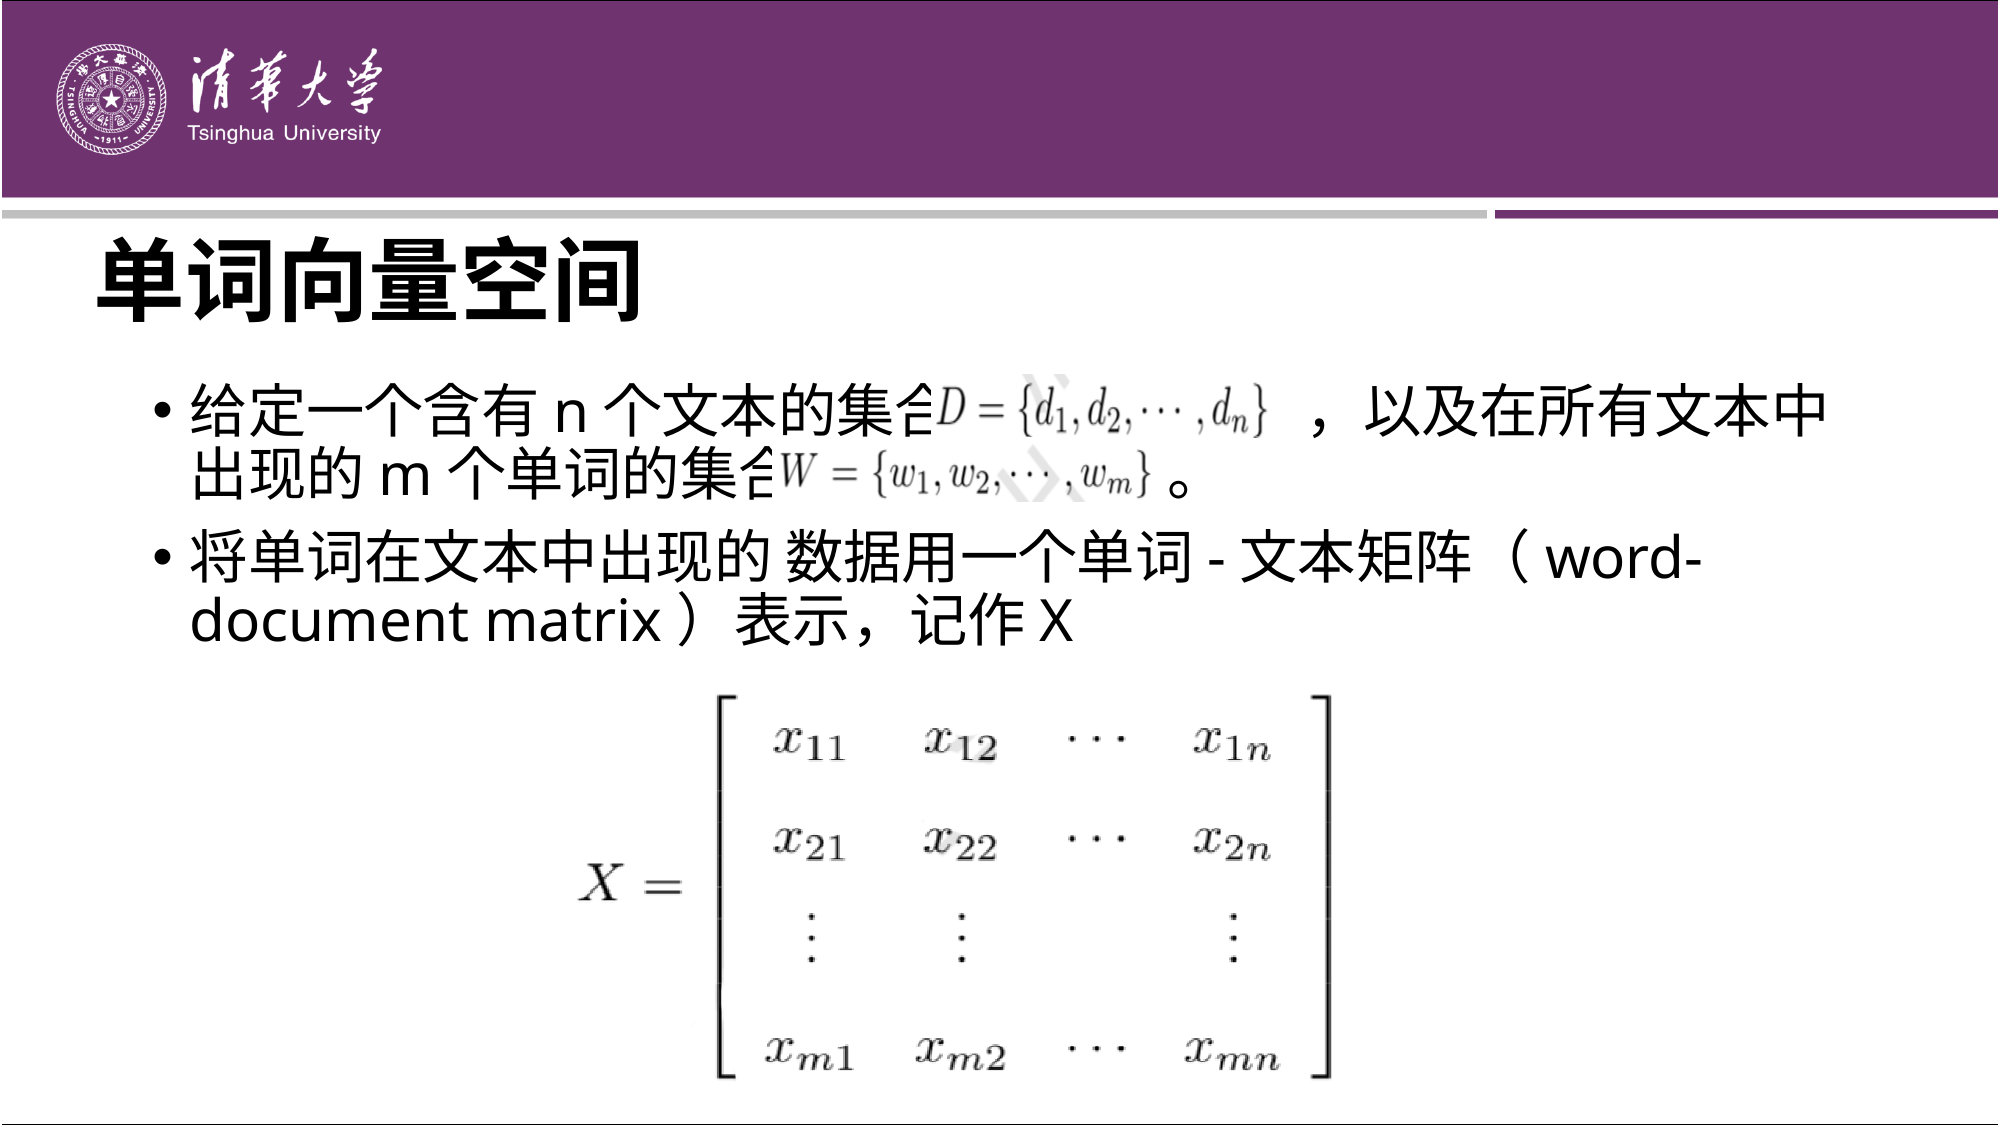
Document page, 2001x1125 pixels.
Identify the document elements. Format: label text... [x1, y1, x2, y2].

list 给定一个含有n个文本的集合 ，以及在所有文本中出现的m个单词的集合 。 将单词在文本中出现的 数据用一个单词-文本矩阵（word-document matrix）表示，记作X [137, 374, 1863, 1089]
title 单词向量空间 [78, 176, 669, 394]
picture [2, 0, 1998, 1125]
